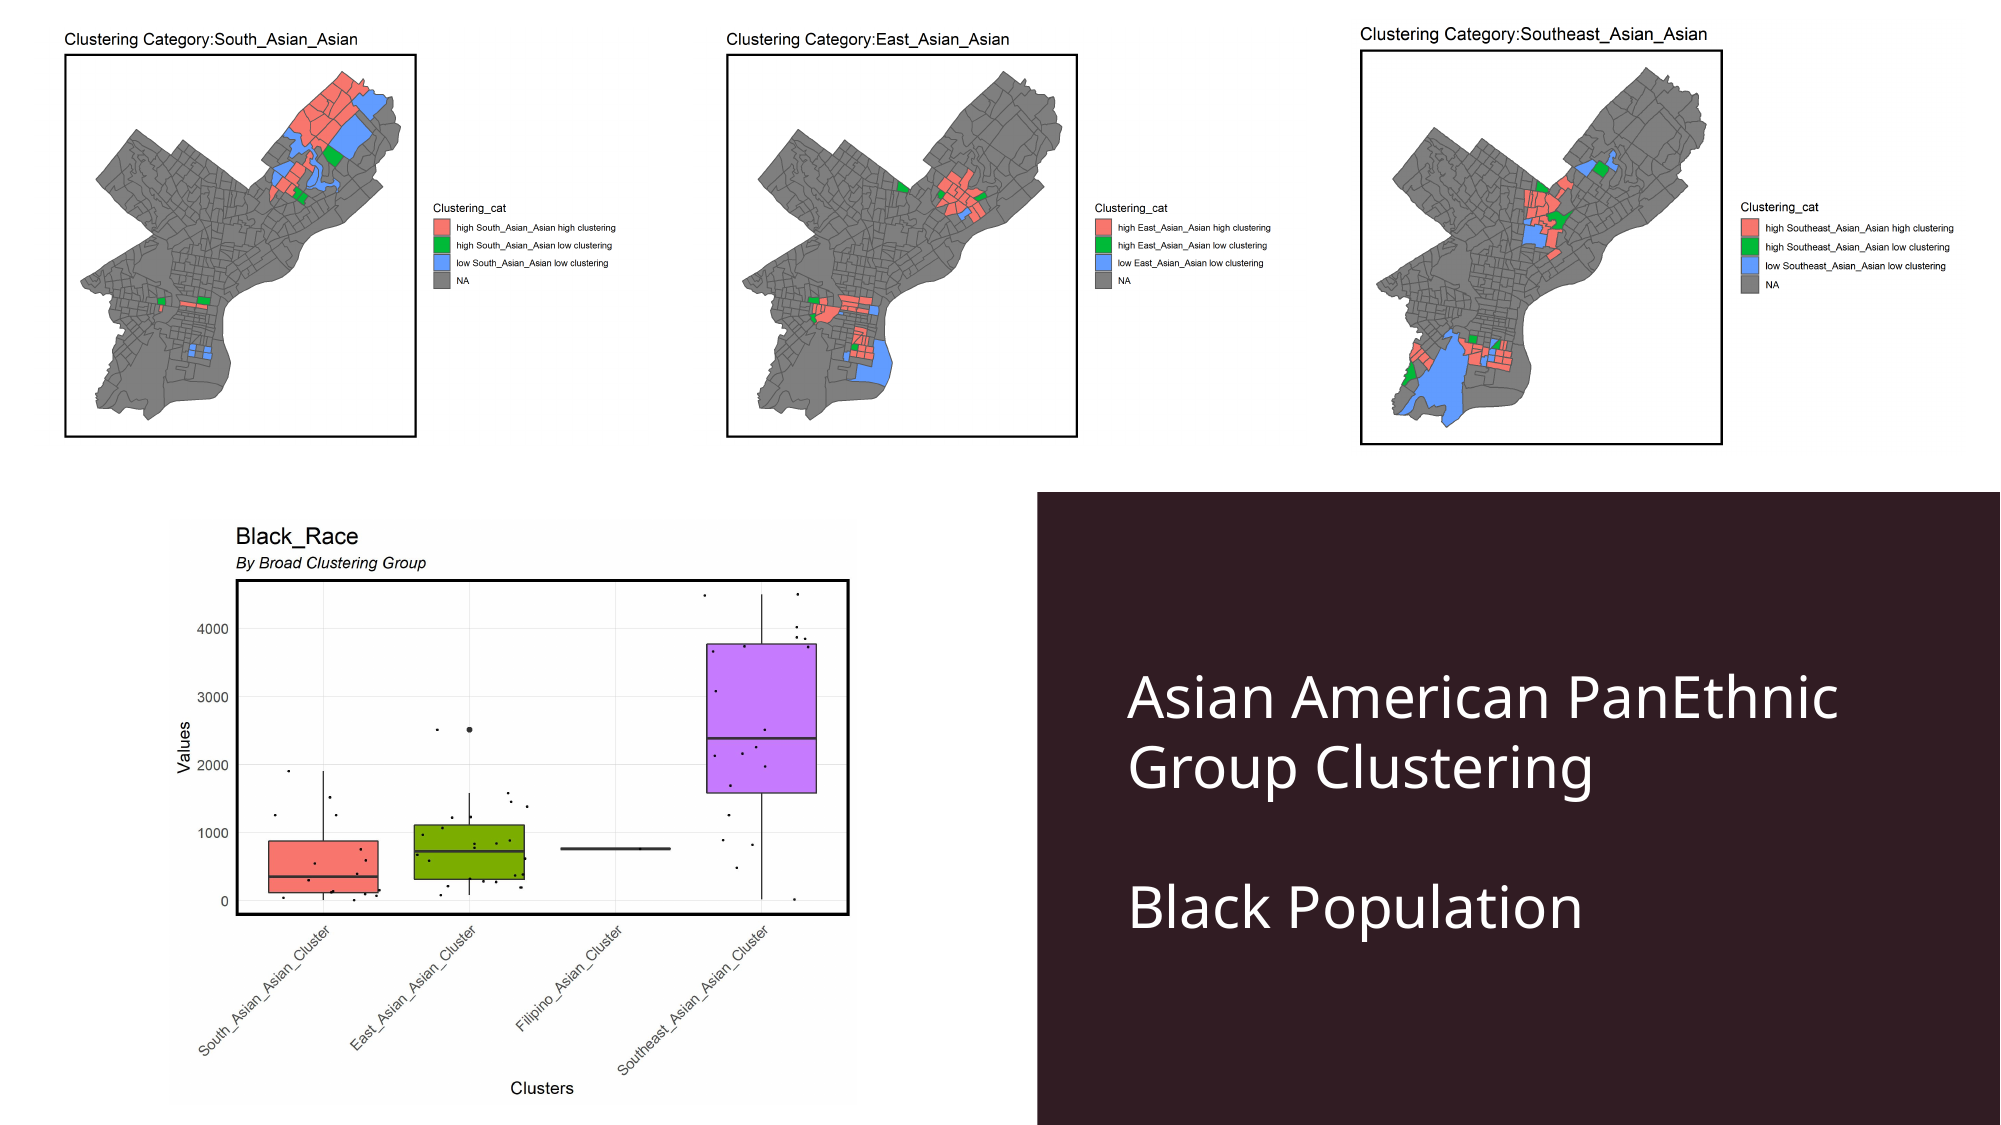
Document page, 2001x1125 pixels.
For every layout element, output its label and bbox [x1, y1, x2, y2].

text_box [169, 492, 2000, 1125]
text_box [34, 19, 1966, 456]
